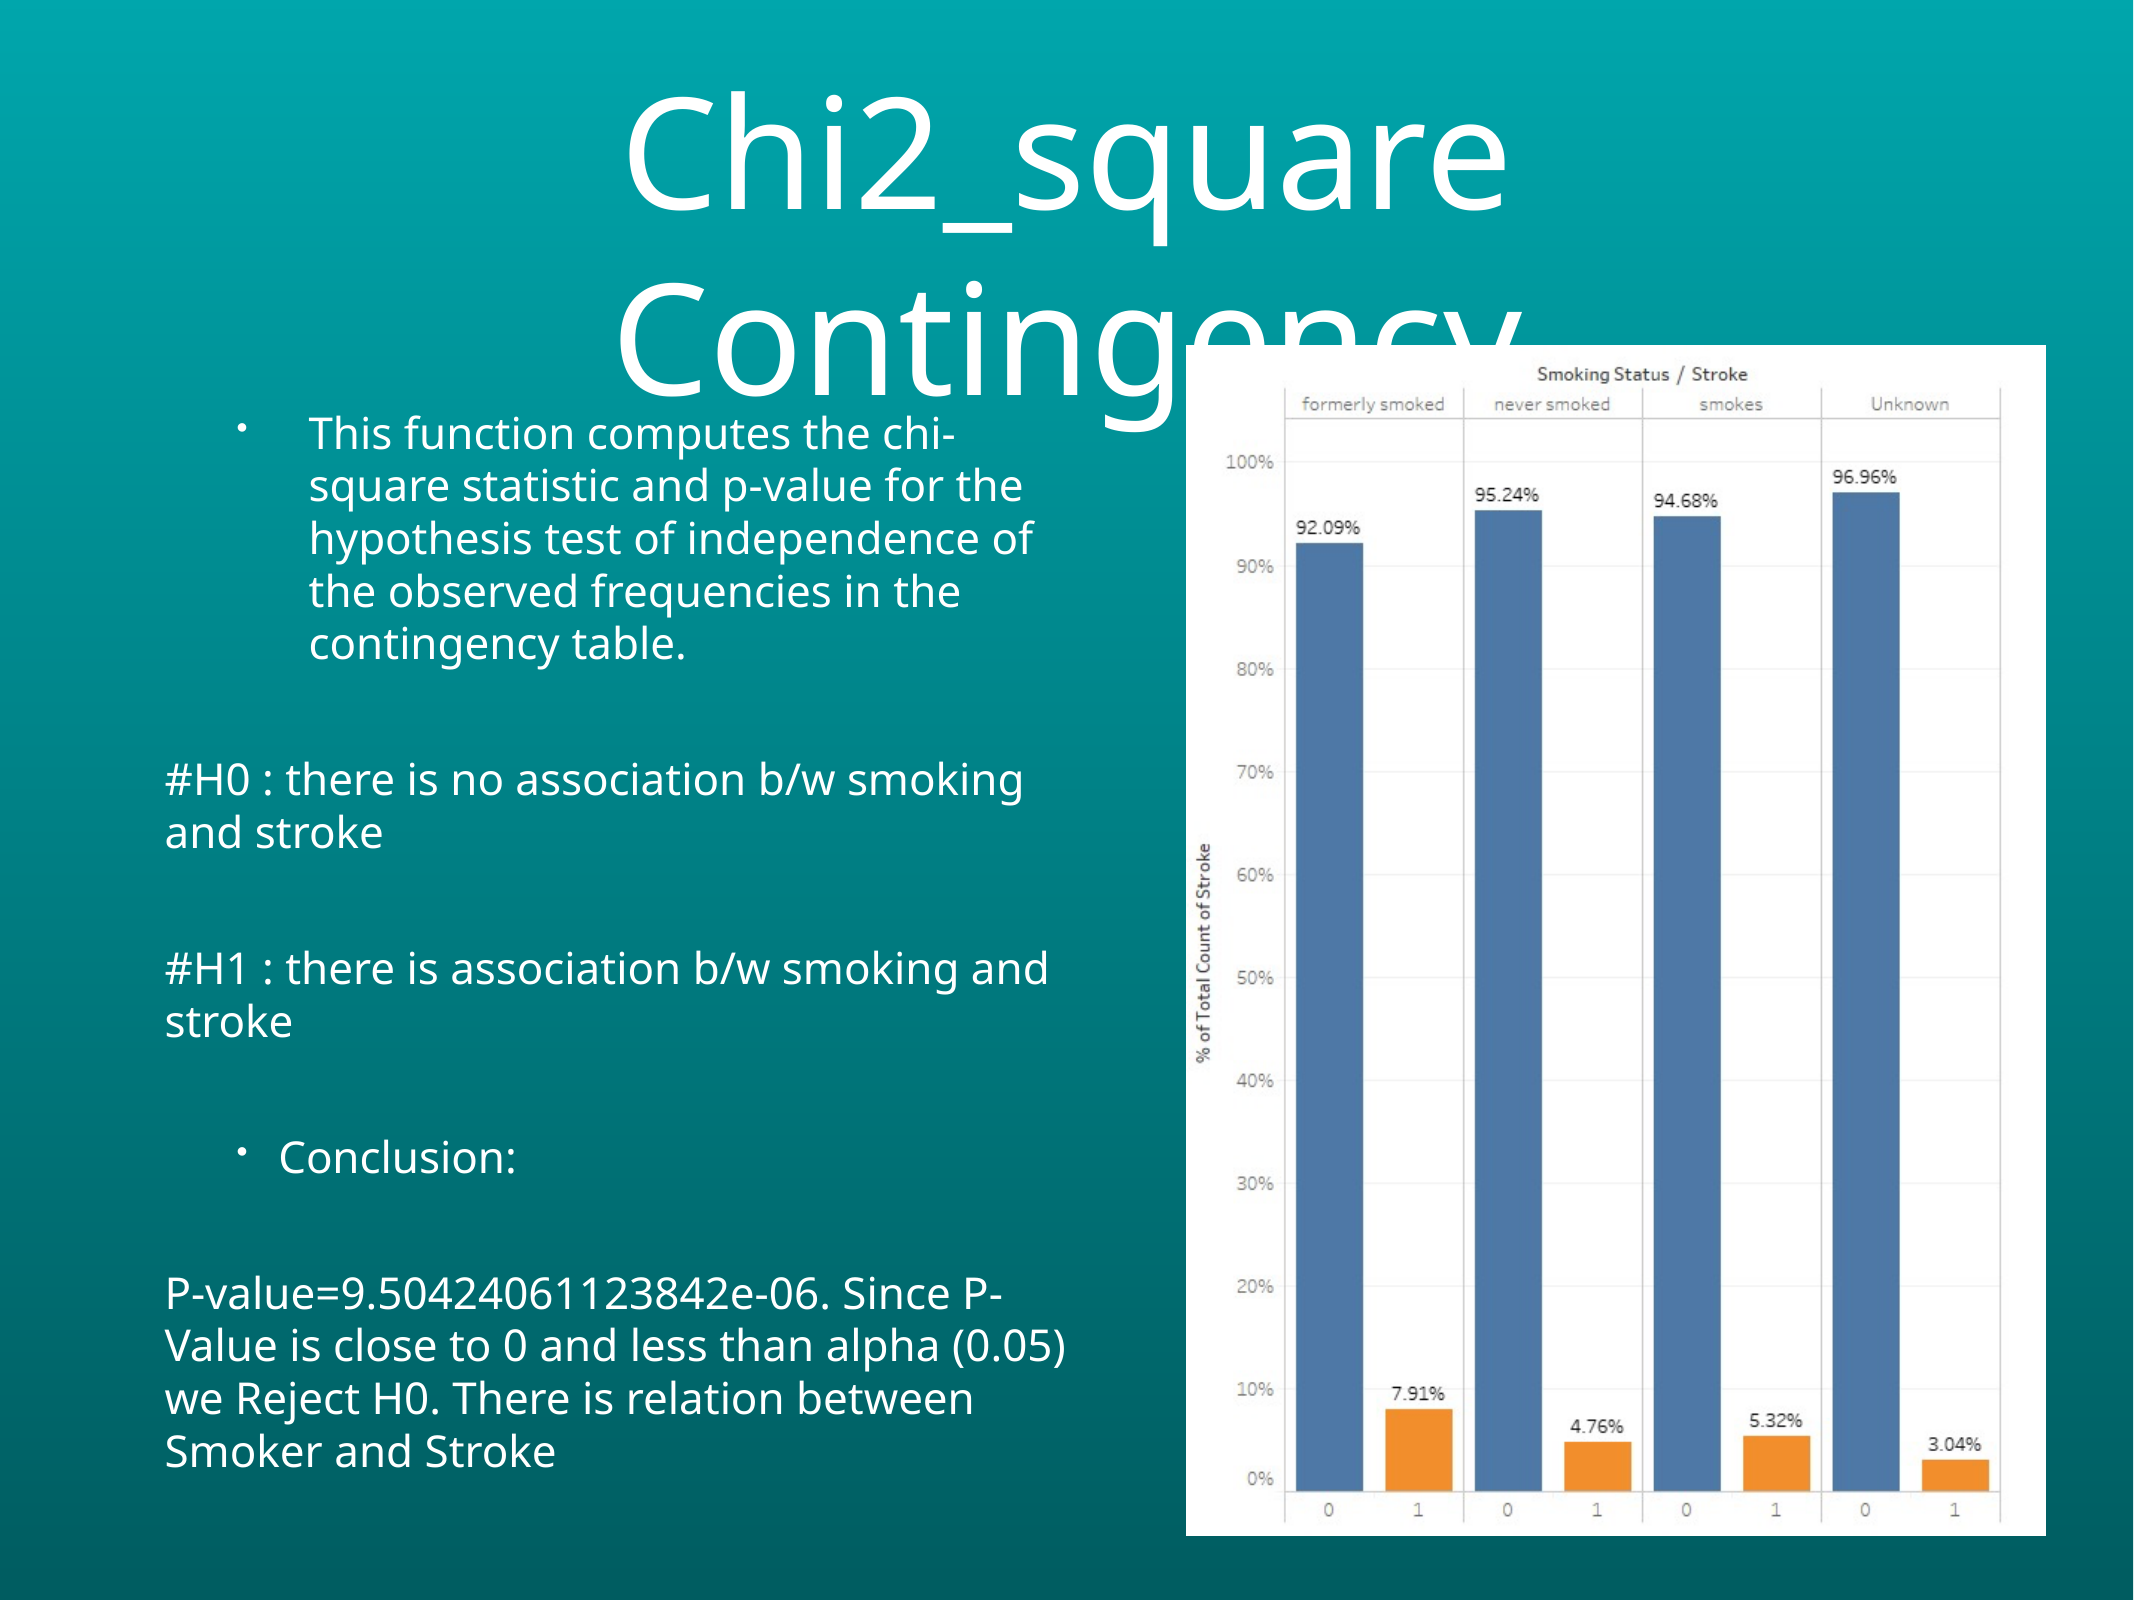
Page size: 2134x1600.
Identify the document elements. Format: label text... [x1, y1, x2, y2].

title Chi2_square Contingency [155, 66, 1978, 416]
picture [1186, 345, 2047, 1536]
list This function computes the chi-square statistic and p-value for the hypothesis test of independence of the observed frequencies in the contingency table. #H0 : there is no association b/w smoking and stroke #H1 : there is association b/w smoking and stroke Conclusion: P-value=9.50424061123842e-06. Since P-Value is close to 0 and less than alpha (0.05) we Reject H0. There is relation between Smoker and Stroke [155, 424, 1100, 1457]
